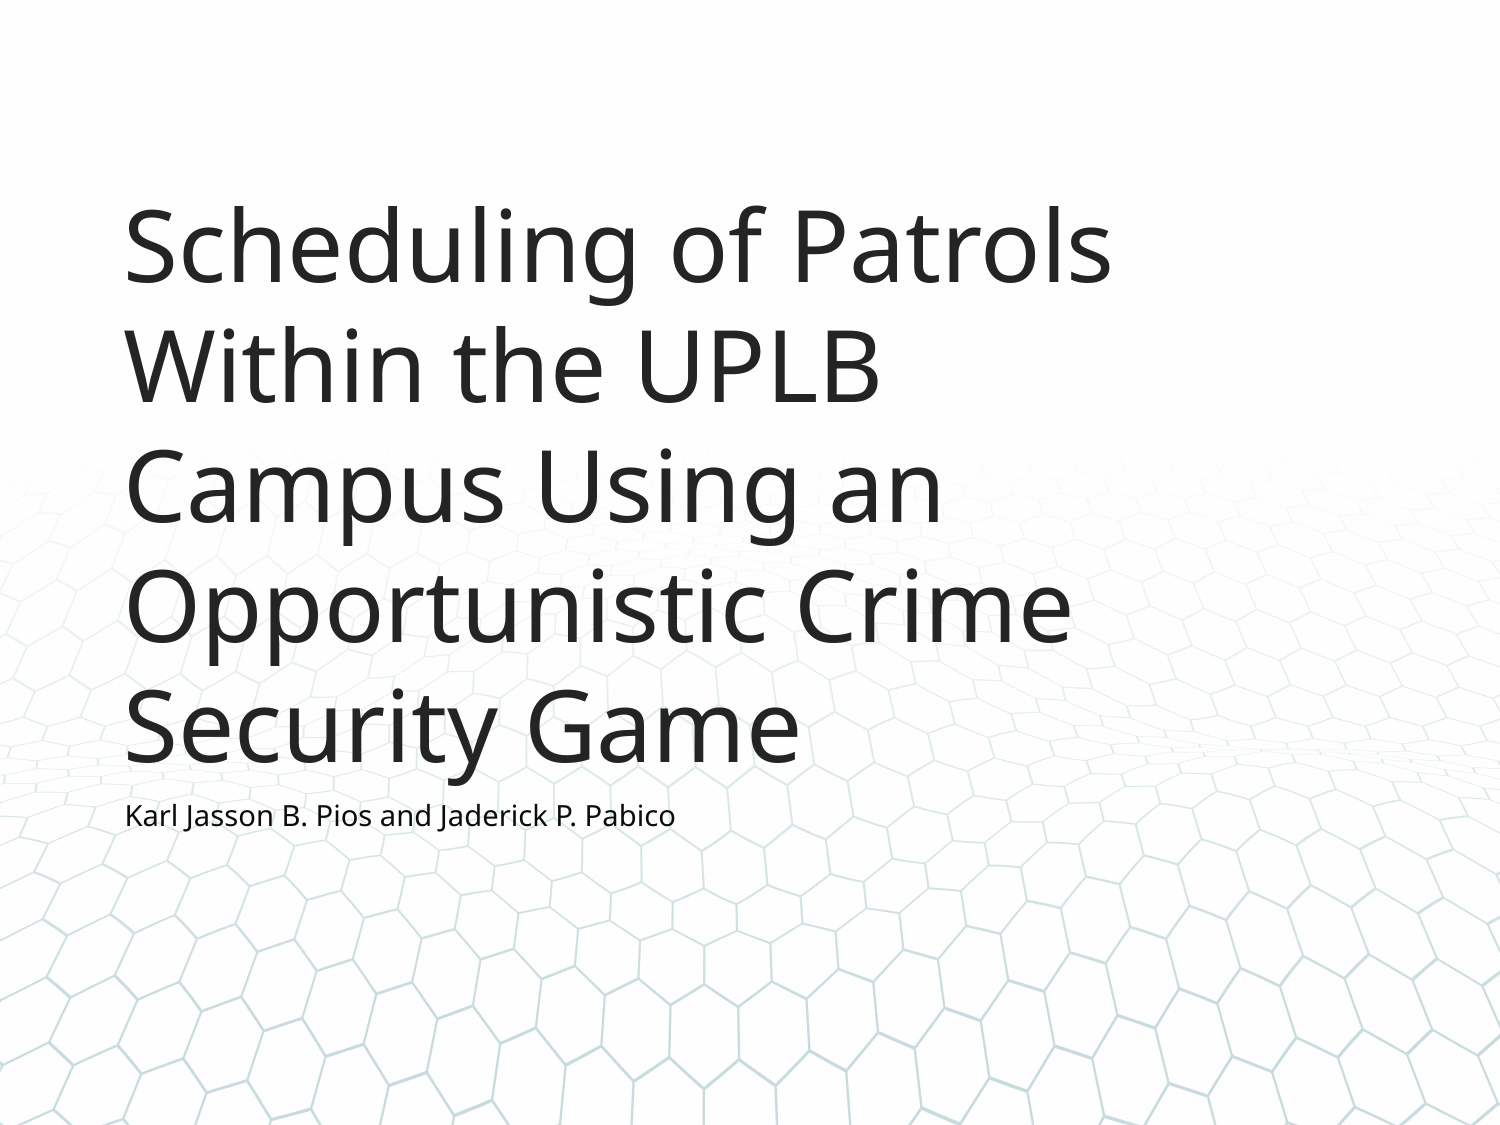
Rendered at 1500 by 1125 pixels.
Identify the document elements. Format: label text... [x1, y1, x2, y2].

picture [0, 0, 1500, 1125]
title Scheduling of Patrols Within the UPLB Campus Using an Opportunistic Crime Security Game [108, 243, 1195, 790]
text_box Karl Jasson B. Pios and Jaderick P. Pabico [88, 789, 713, 840]
